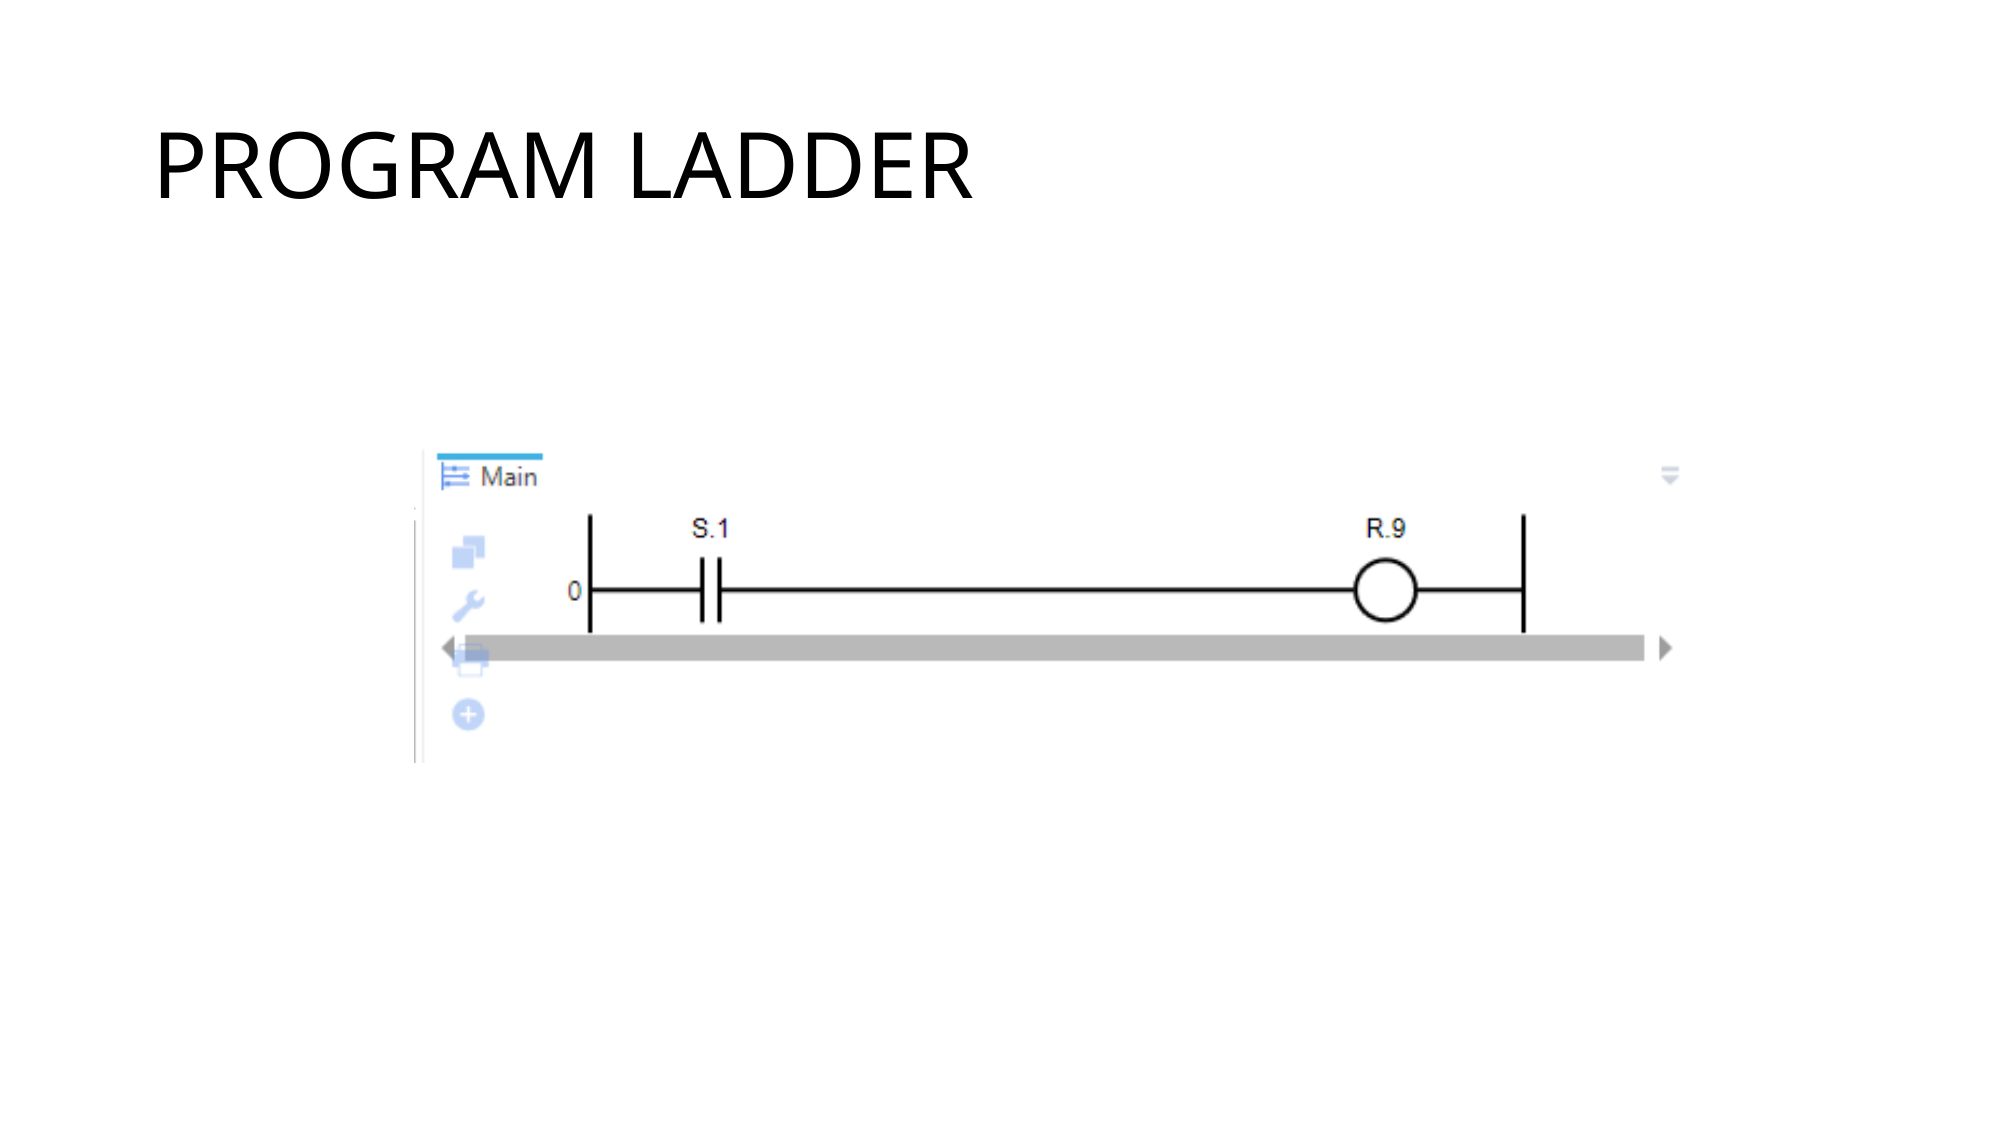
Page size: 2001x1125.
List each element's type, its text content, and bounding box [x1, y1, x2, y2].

title PROGRAM LADDER [137, 59, 1863, 278]
picture [414, 441, 1688, 763]
